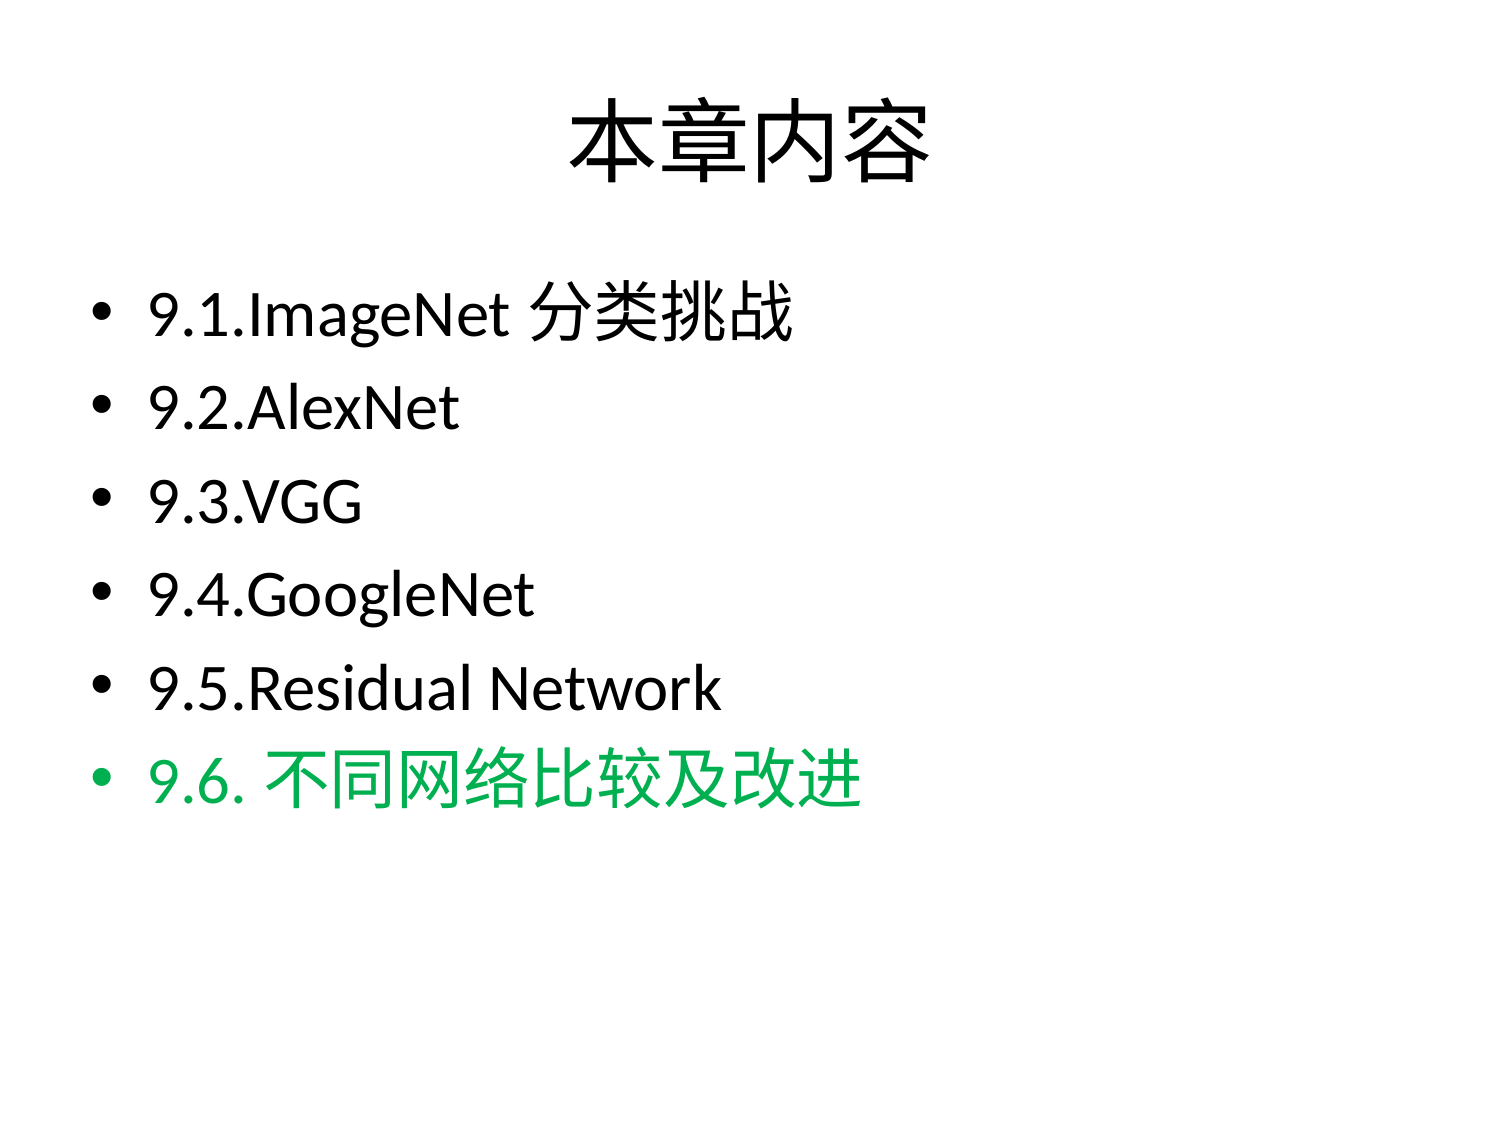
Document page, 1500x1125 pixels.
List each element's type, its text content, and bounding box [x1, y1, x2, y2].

title 本章内容 [75, 45, 1425, 233]
list 9.1.ImageNet分类挑战 9.2.AlexNet 9.3.VGG 9.4.GoogleNet 9.5.Residual Network 9.6.不同网络比较及改进 [75, 262, 1425, 1005]
